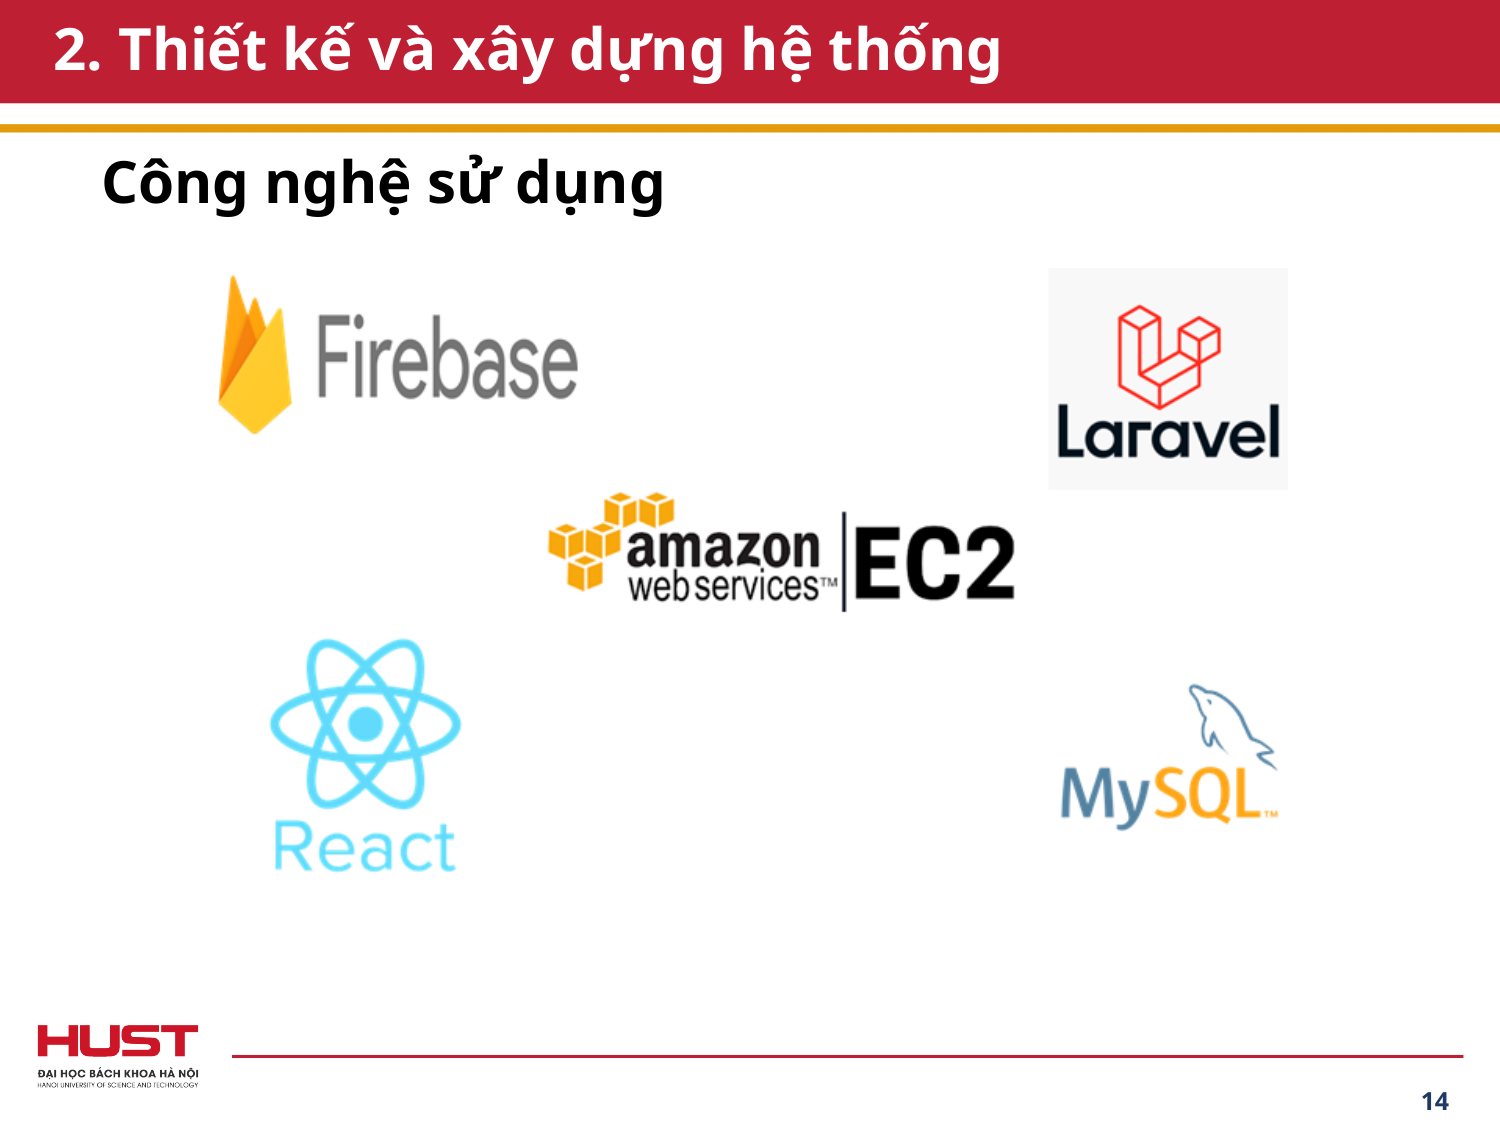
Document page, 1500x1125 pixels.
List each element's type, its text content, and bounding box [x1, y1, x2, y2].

title 2. Thiết kế và xây dựng hệ thống [38, 12, 1462, 87]
text_box Công nghệ sử dụng [0, 130, 805, 225]
slide_number 14 [1126, 1078, 1464, 1125]
picture [0, 0, 1500, 1125]
